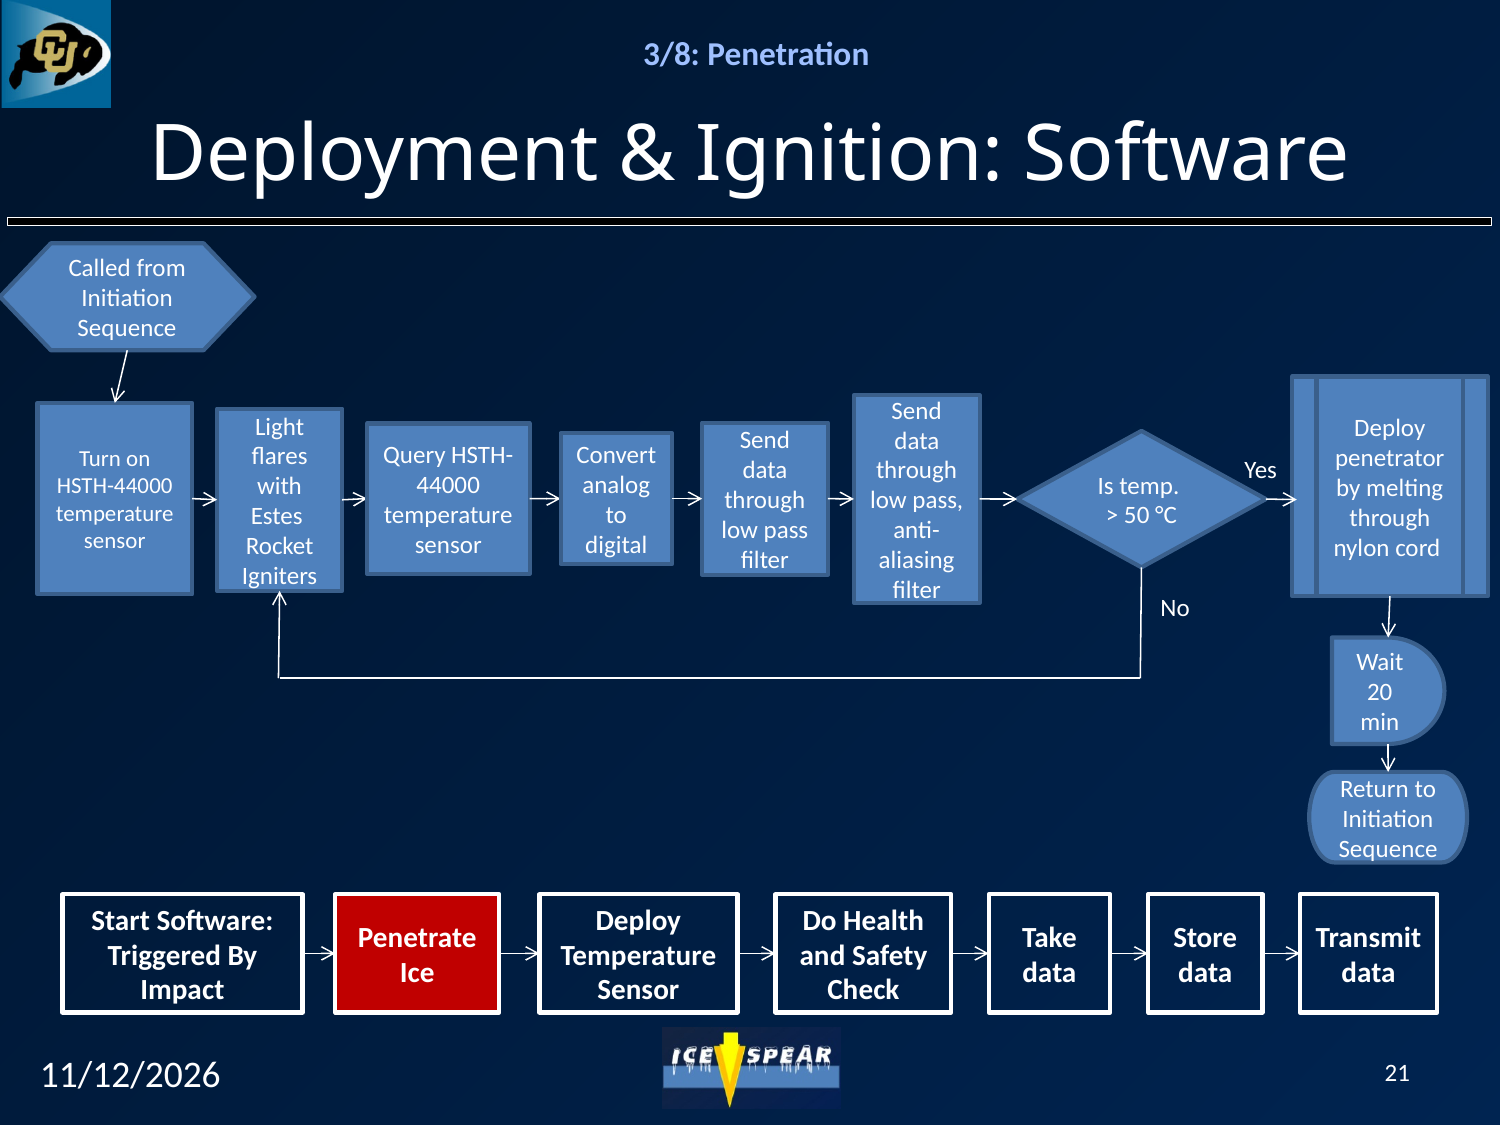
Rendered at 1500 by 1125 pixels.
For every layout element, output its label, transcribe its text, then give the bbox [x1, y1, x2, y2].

slide_number 21 [1362, 1042, 1425, 1100]
text_box Return to Initiation Sequence [1307, 769, 1470, 865]
picture [662, 1027, 841, 1109]
text_box Deploy penetrator by melting through nylon cord [1290, 374, 1490, 598]
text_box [1387, 595, 1391, 638]
text_box Deployment & Ignition: Software [131, 82, 1369, 216]
text_box Turn on HSTH-44000 temperature sensor [35, 401, 194, 596]
text_box Wait 20 min [1329, 635, 1447, 747]
text_box Send data through low pass filter [700, 421, 830, 577]
text_box No [1146, 583, 1255, 629]
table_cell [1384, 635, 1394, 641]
text_box Called from Initiation Sequence [0, 241, 257, 353]
text_box Convert analog to digital [559, 431, 674, 566]
picture [10, 3, 111, 100]
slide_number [24, 1042, 375, 1103]
text_box Query HSTH-44000 temperature sensor [365, 421, 532, 576]
text_box Light flares with Estes Rocket Igniters [215, 407, 344, 593]
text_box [62, 894, 1438, 1013]
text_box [114, 349, 128, 404]
text_box Yes [1229, 445, 1339, 491]
text_box Send data through low pass, anti-aliasing filter [852, 393, 982, 605]
text_box Is temp. > 50 °C [1016, 429, 1267, 569]
